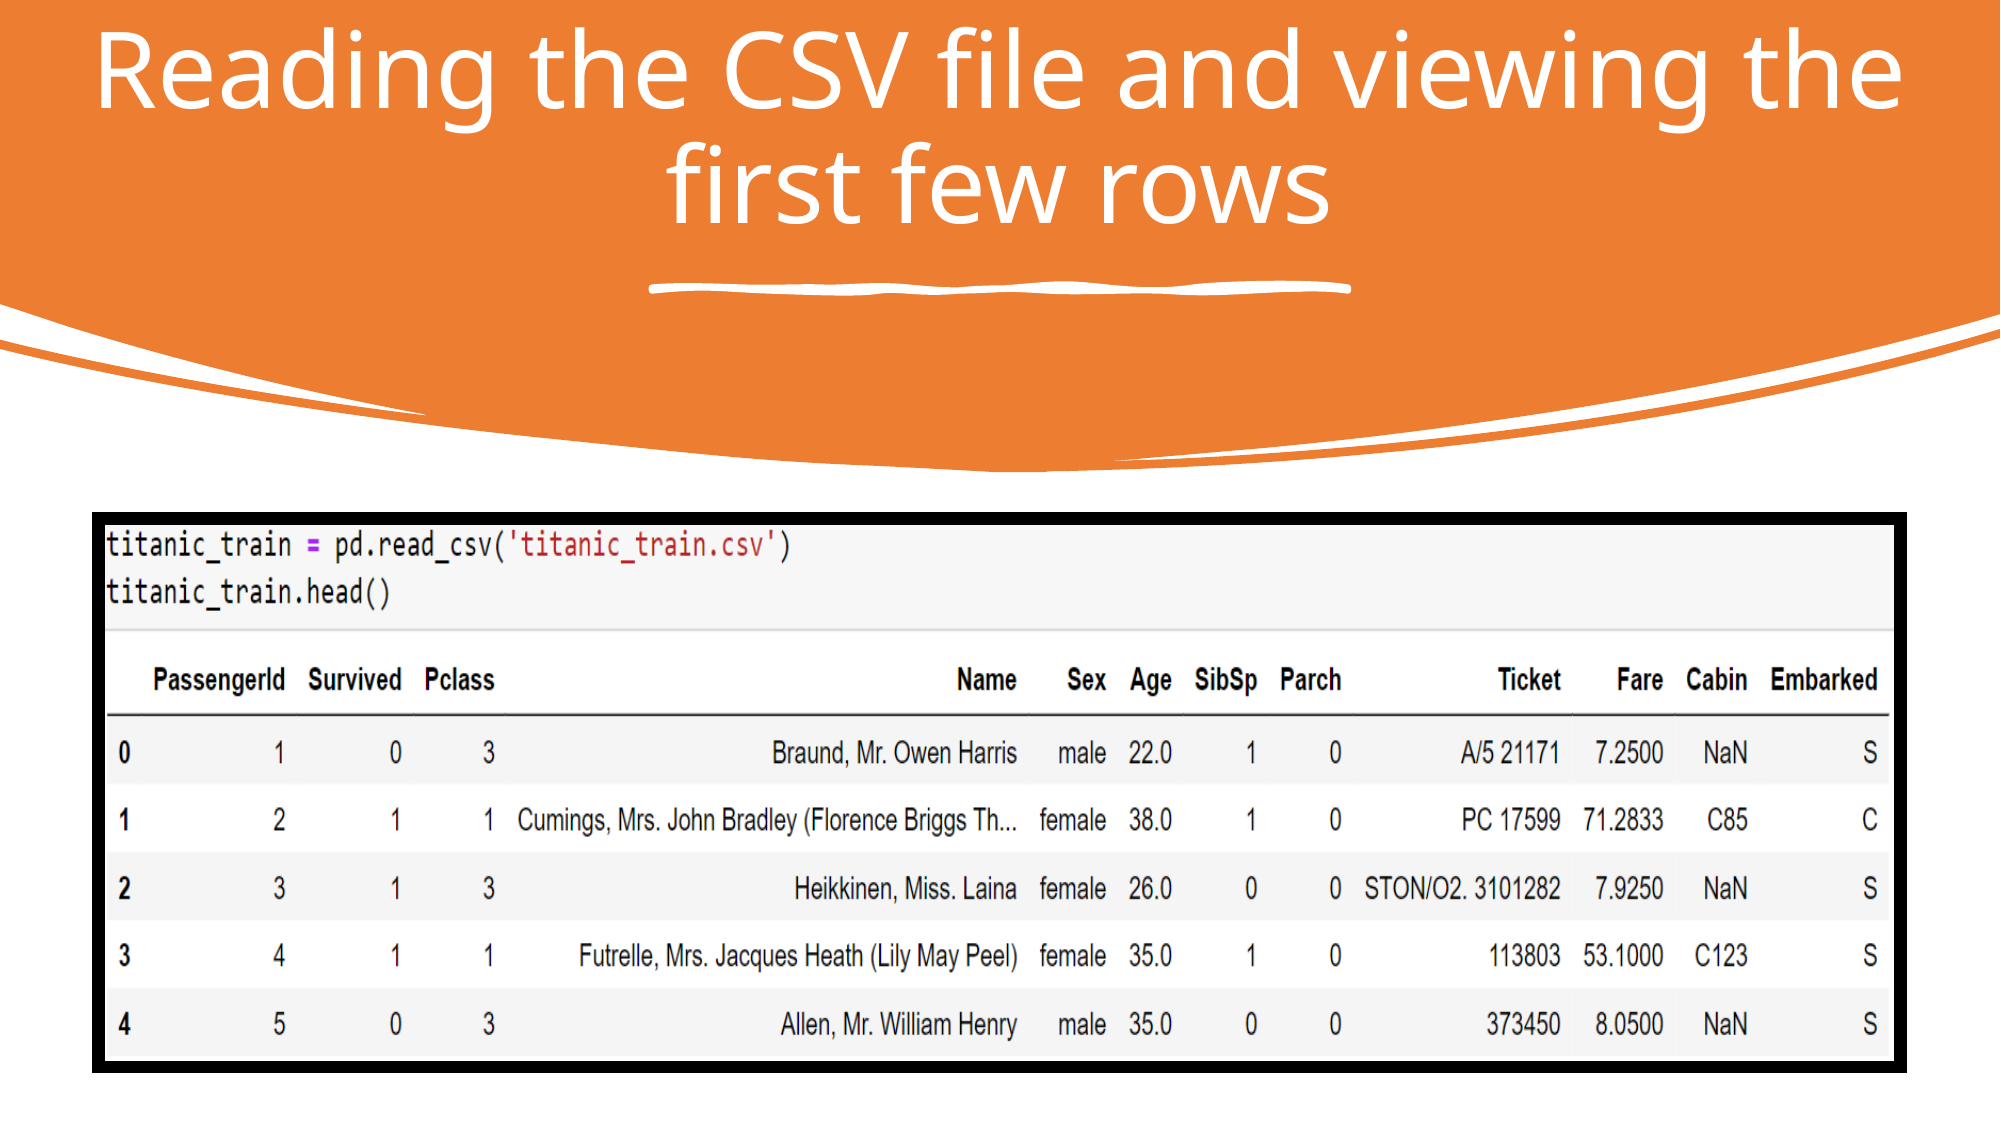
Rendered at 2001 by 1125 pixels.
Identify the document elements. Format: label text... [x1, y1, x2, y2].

title Reading the CSV file and viewing the first few rows [0, 0, 2000, 264]
picture [104, 524, 1895, 1061]
text_box [0, 264, 2000, 474]
text_box [650, 282, 1350, 294]
text_box [0, 340, 2000, 1125]
text_box [1195, 316, 2000, 456]
text_box [0, 306, 376, 407]
